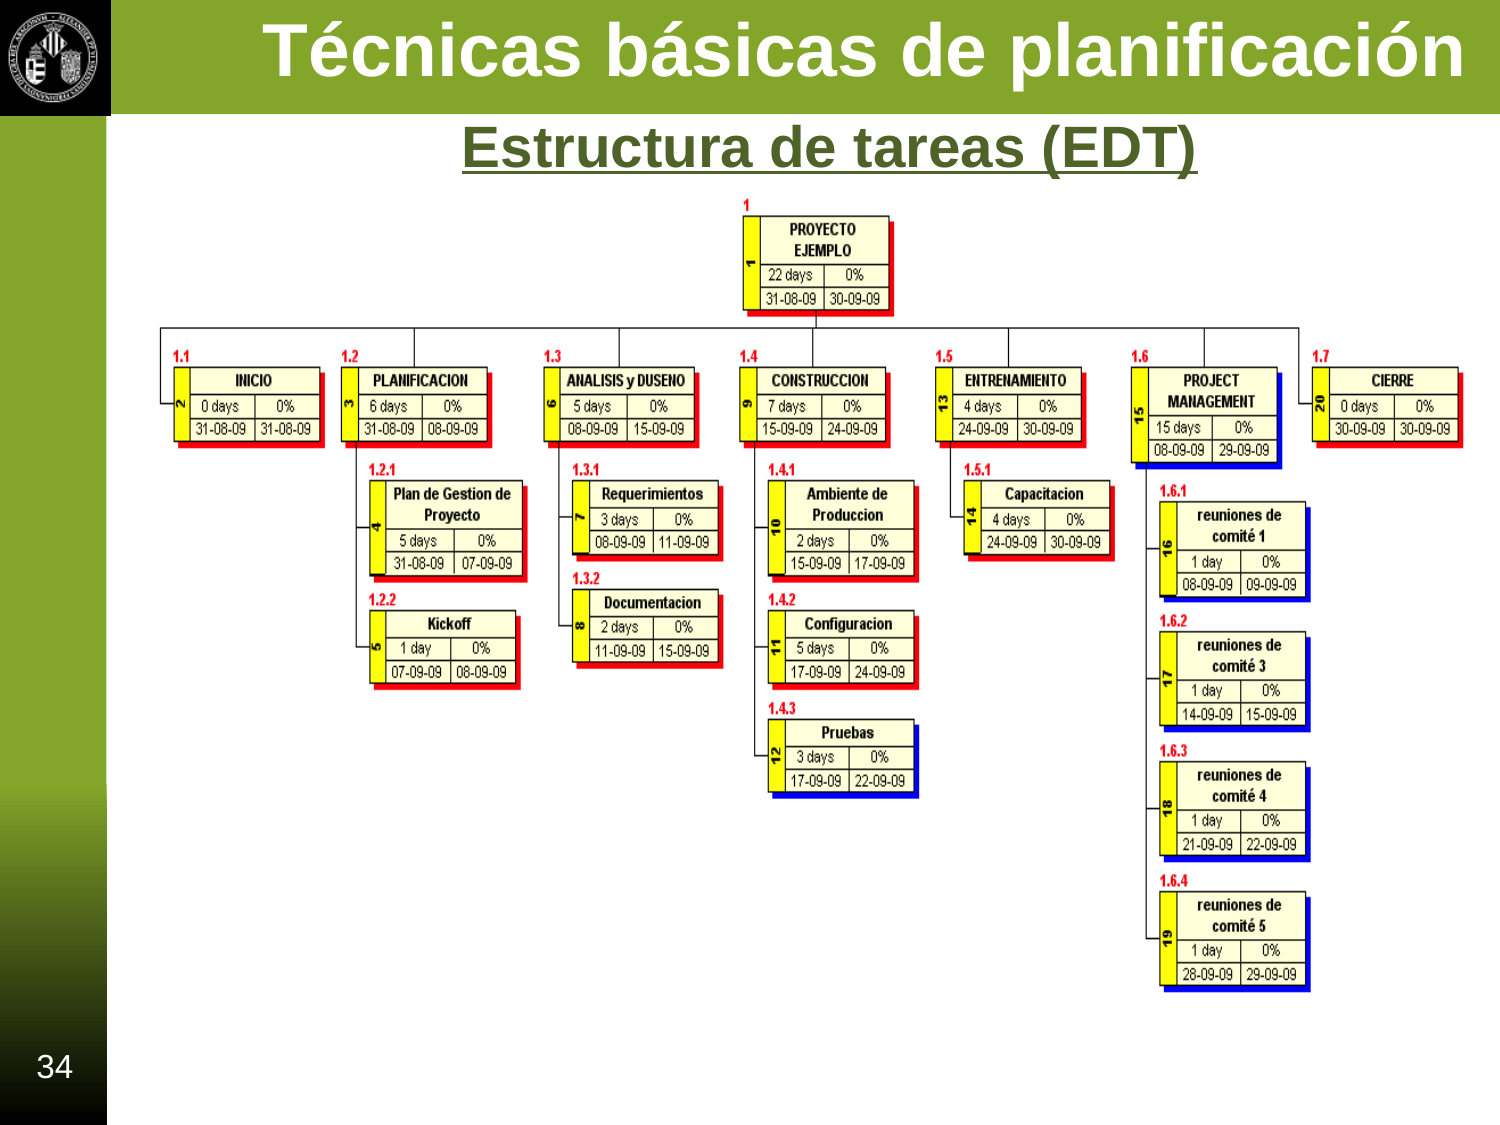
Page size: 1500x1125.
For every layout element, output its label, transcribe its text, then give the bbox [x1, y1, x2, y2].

picture [0, 0, 112, 117]
text_box Estructura de tareas (EDT) [447, 101, 1213, 186]
text_box [0, 124, 109, 1125]
text_box [112, 0, 1500, 116]
slide_number 34 [2, 1035, 89, 1095]
text_box Técnicas básicas de planificación [248, 0, 1482, 100]
picture [152, 187, 1469, 1000]
